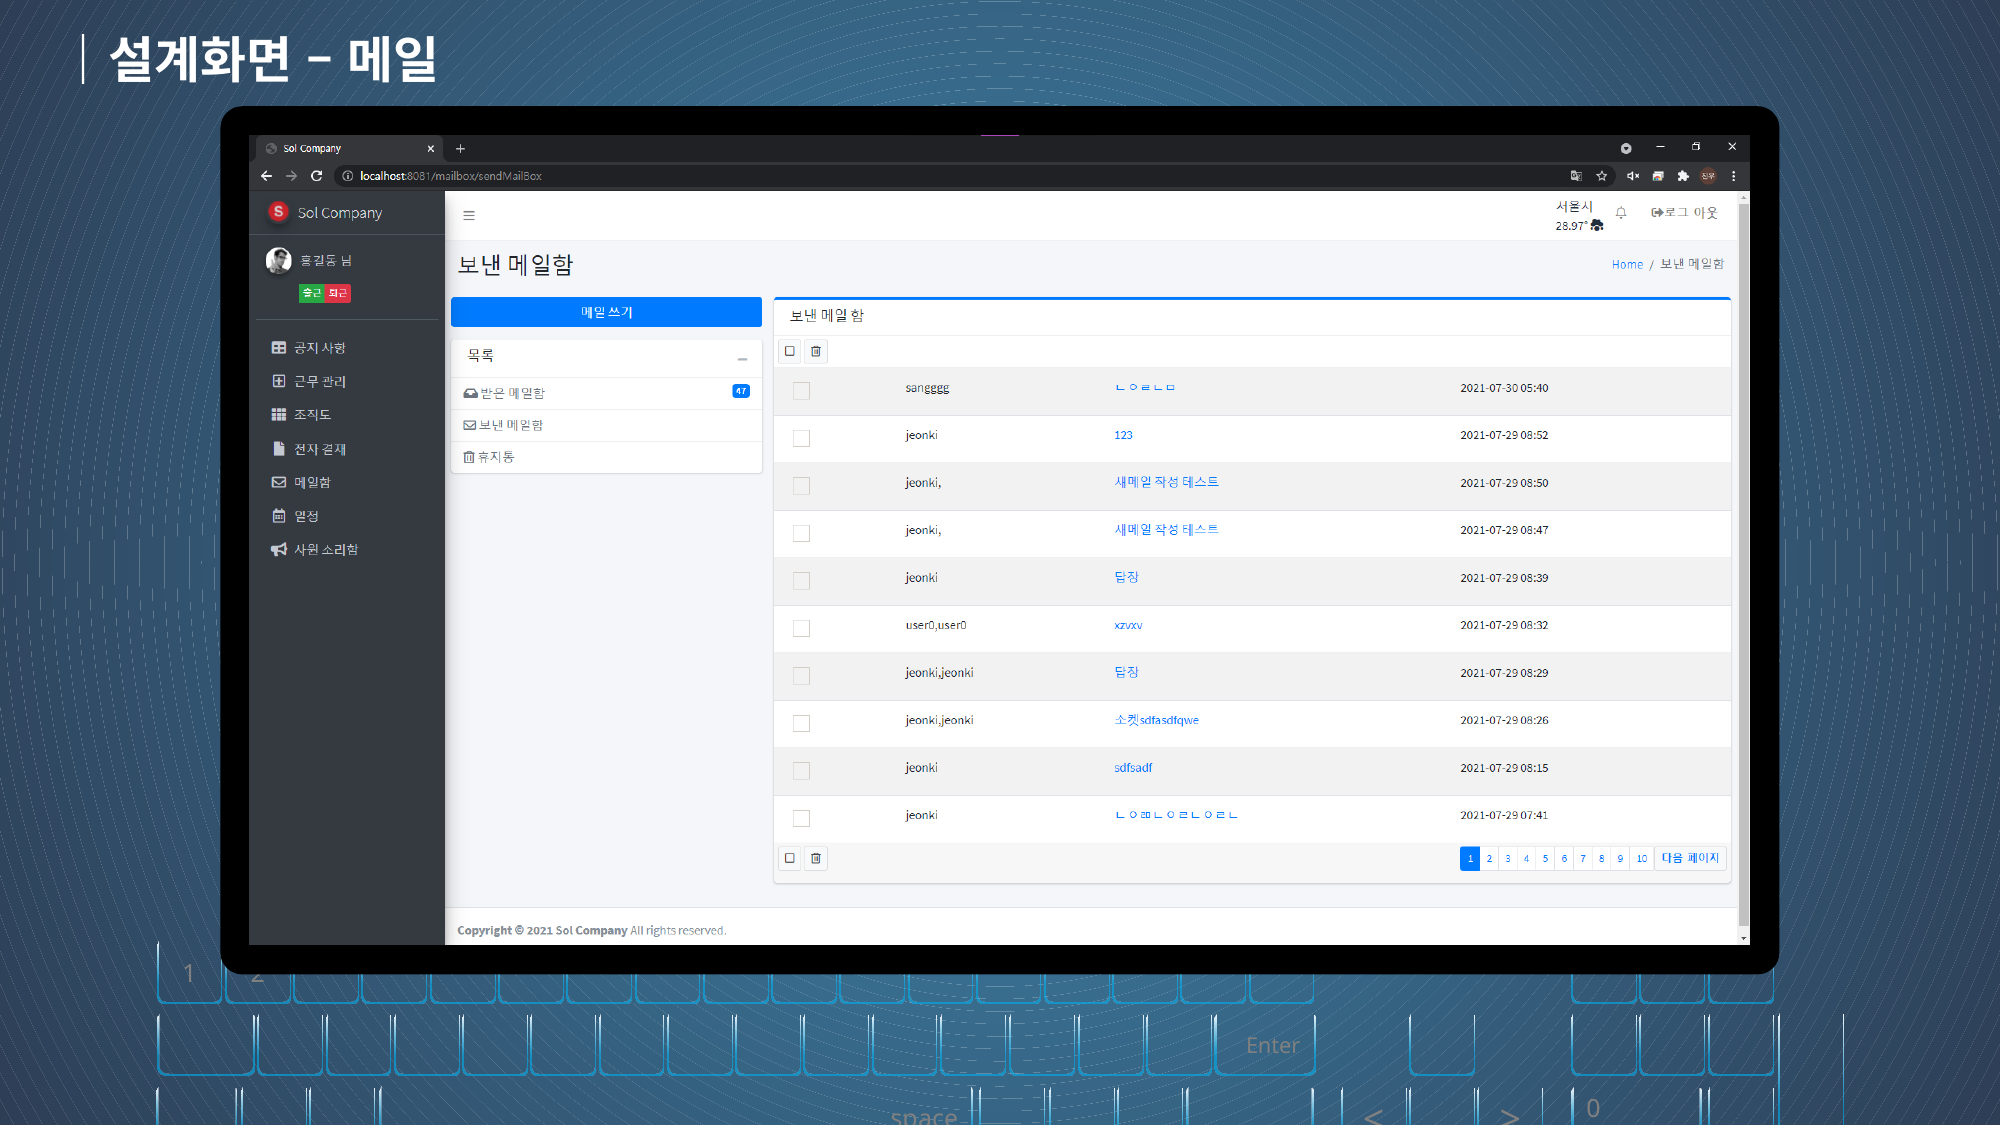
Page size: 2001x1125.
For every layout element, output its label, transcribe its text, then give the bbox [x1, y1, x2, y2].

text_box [156, 941, 1844, 1125]
picture [249, 135, 1750, 945]
text_box ｜설계화면 – 메일 [43, 21, 455, 96]
text_box [219, 105, 1781, 941]
